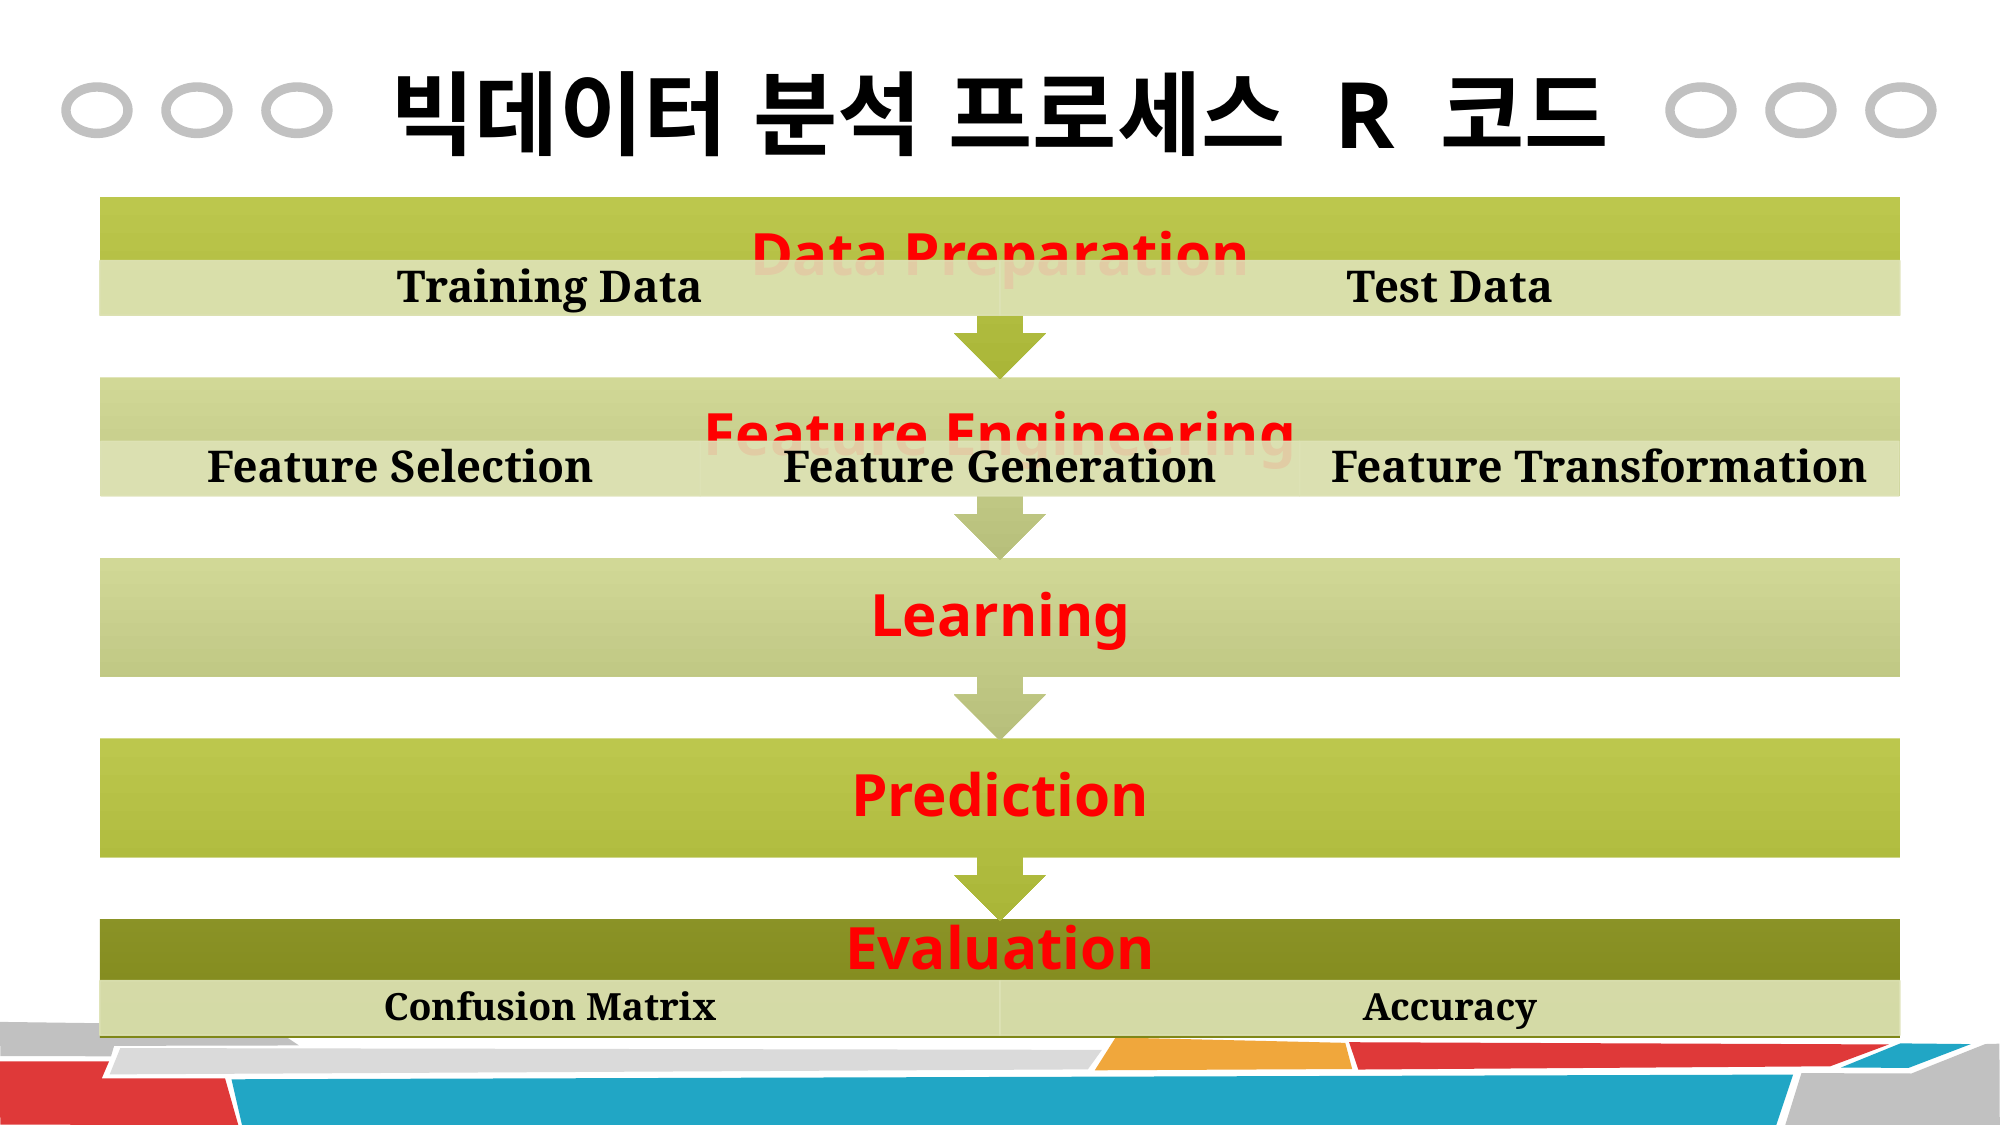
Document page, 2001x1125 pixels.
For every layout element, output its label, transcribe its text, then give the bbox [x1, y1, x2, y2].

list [99, 196, 1901, 1039]
title 빅데이터 분석 프로세스 R 코드 [350, 18, 1650, 196]
